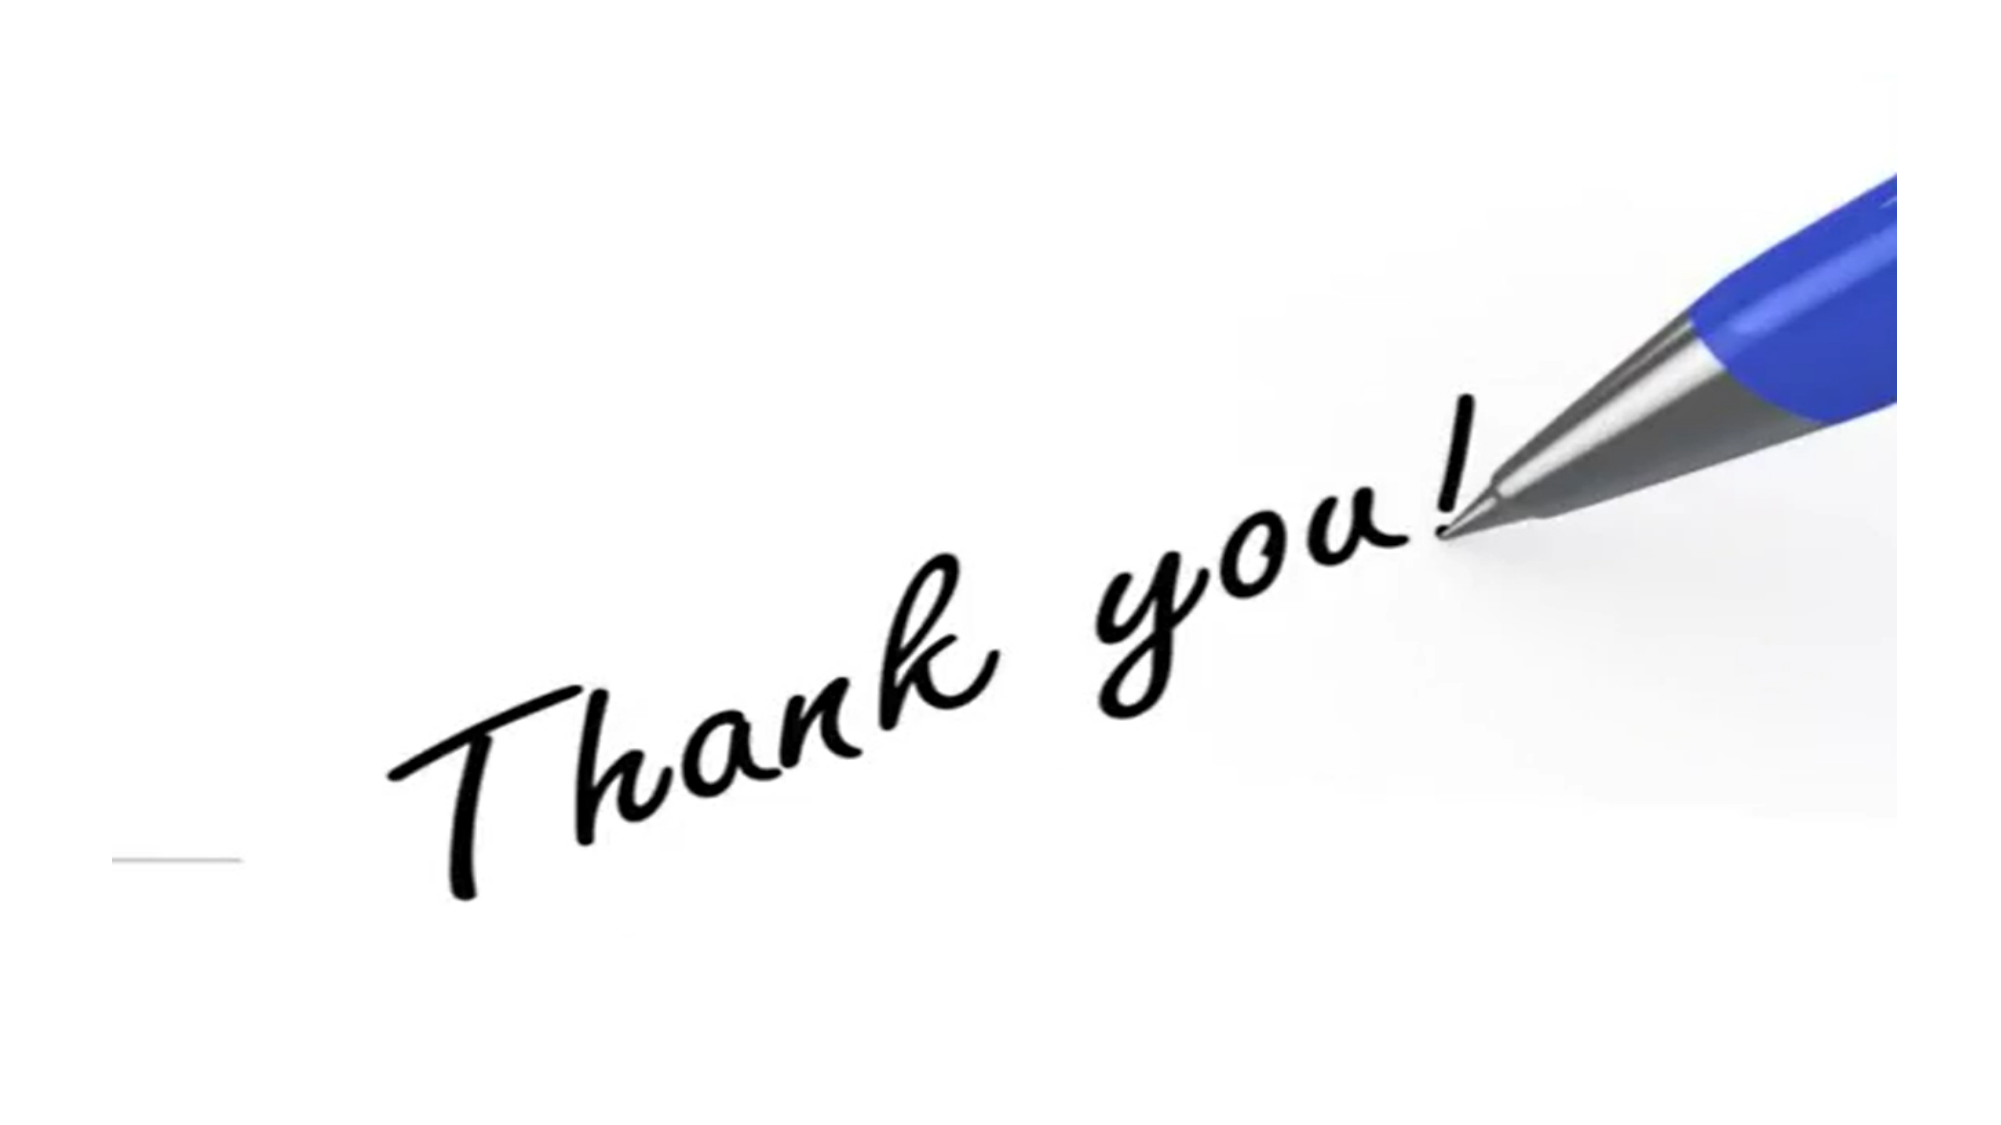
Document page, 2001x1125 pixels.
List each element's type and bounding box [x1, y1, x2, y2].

list [112, 73, 1897, 1014]
